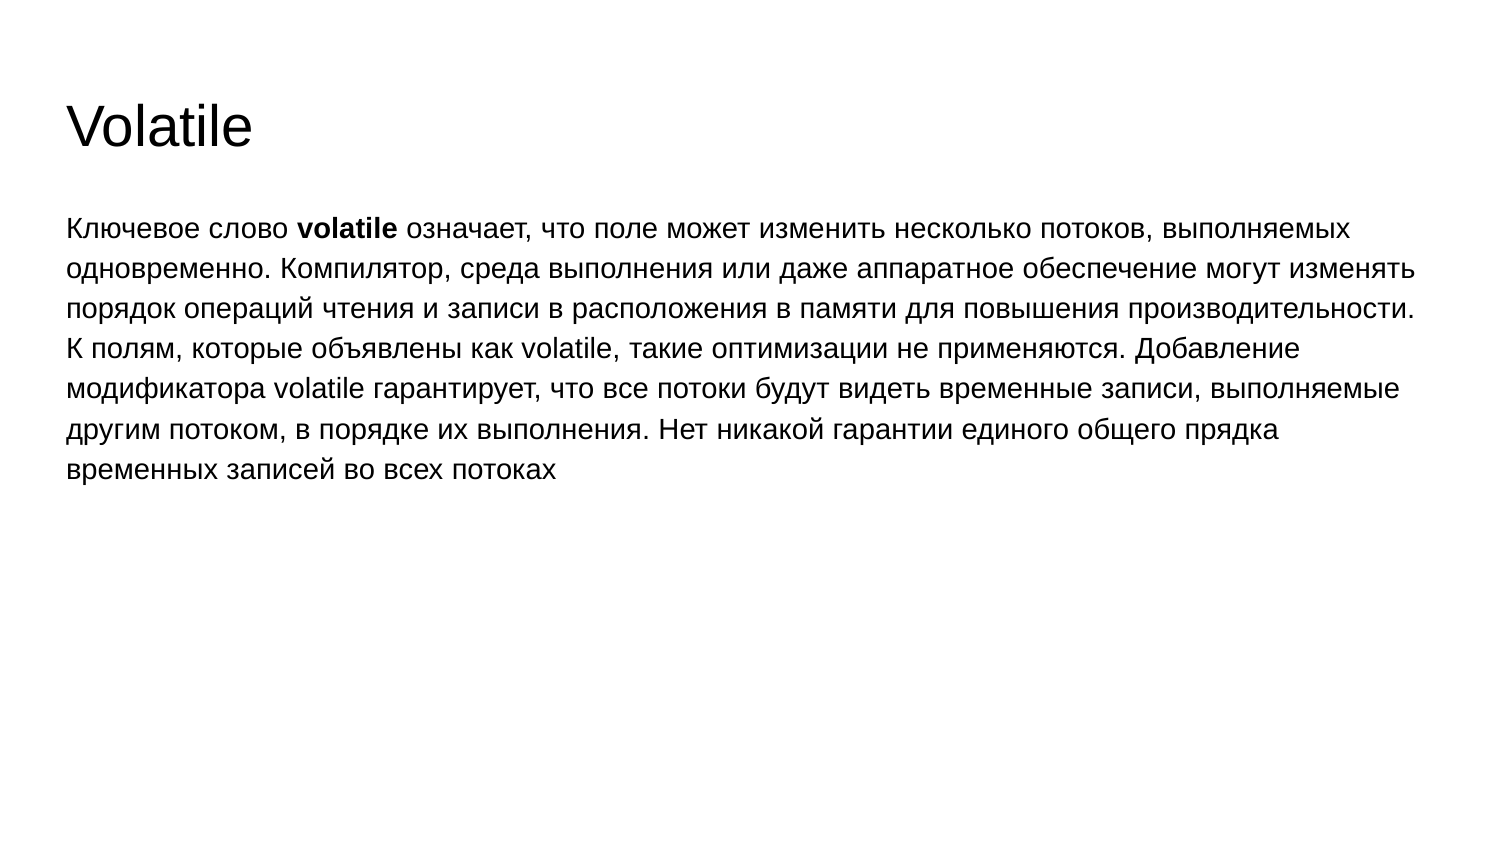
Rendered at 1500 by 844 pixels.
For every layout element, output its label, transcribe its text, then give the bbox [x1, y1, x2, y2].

title Volatile [51, 72, 1449, 167]
list Ключевое слово volatile означает, что поле может изменить несколько потоков, выполняемых одновременно. Компилятор, среда выполнения или даже аппаратное обеспечение могут изменять порядок операций чтения и записи в расположения в памяти для повышения производительности. К полям, которые объявлены как volatile, такие оптимизации не применяются. Добавление модификатора volatile гарантирует, что все потоки будут видеть временные записи, выполняемые другим потоком, в порядке их выполнения. Нет никакой гарантии единого общего прядка временных записей во всех потоках [51, 189, 1449, 750]
